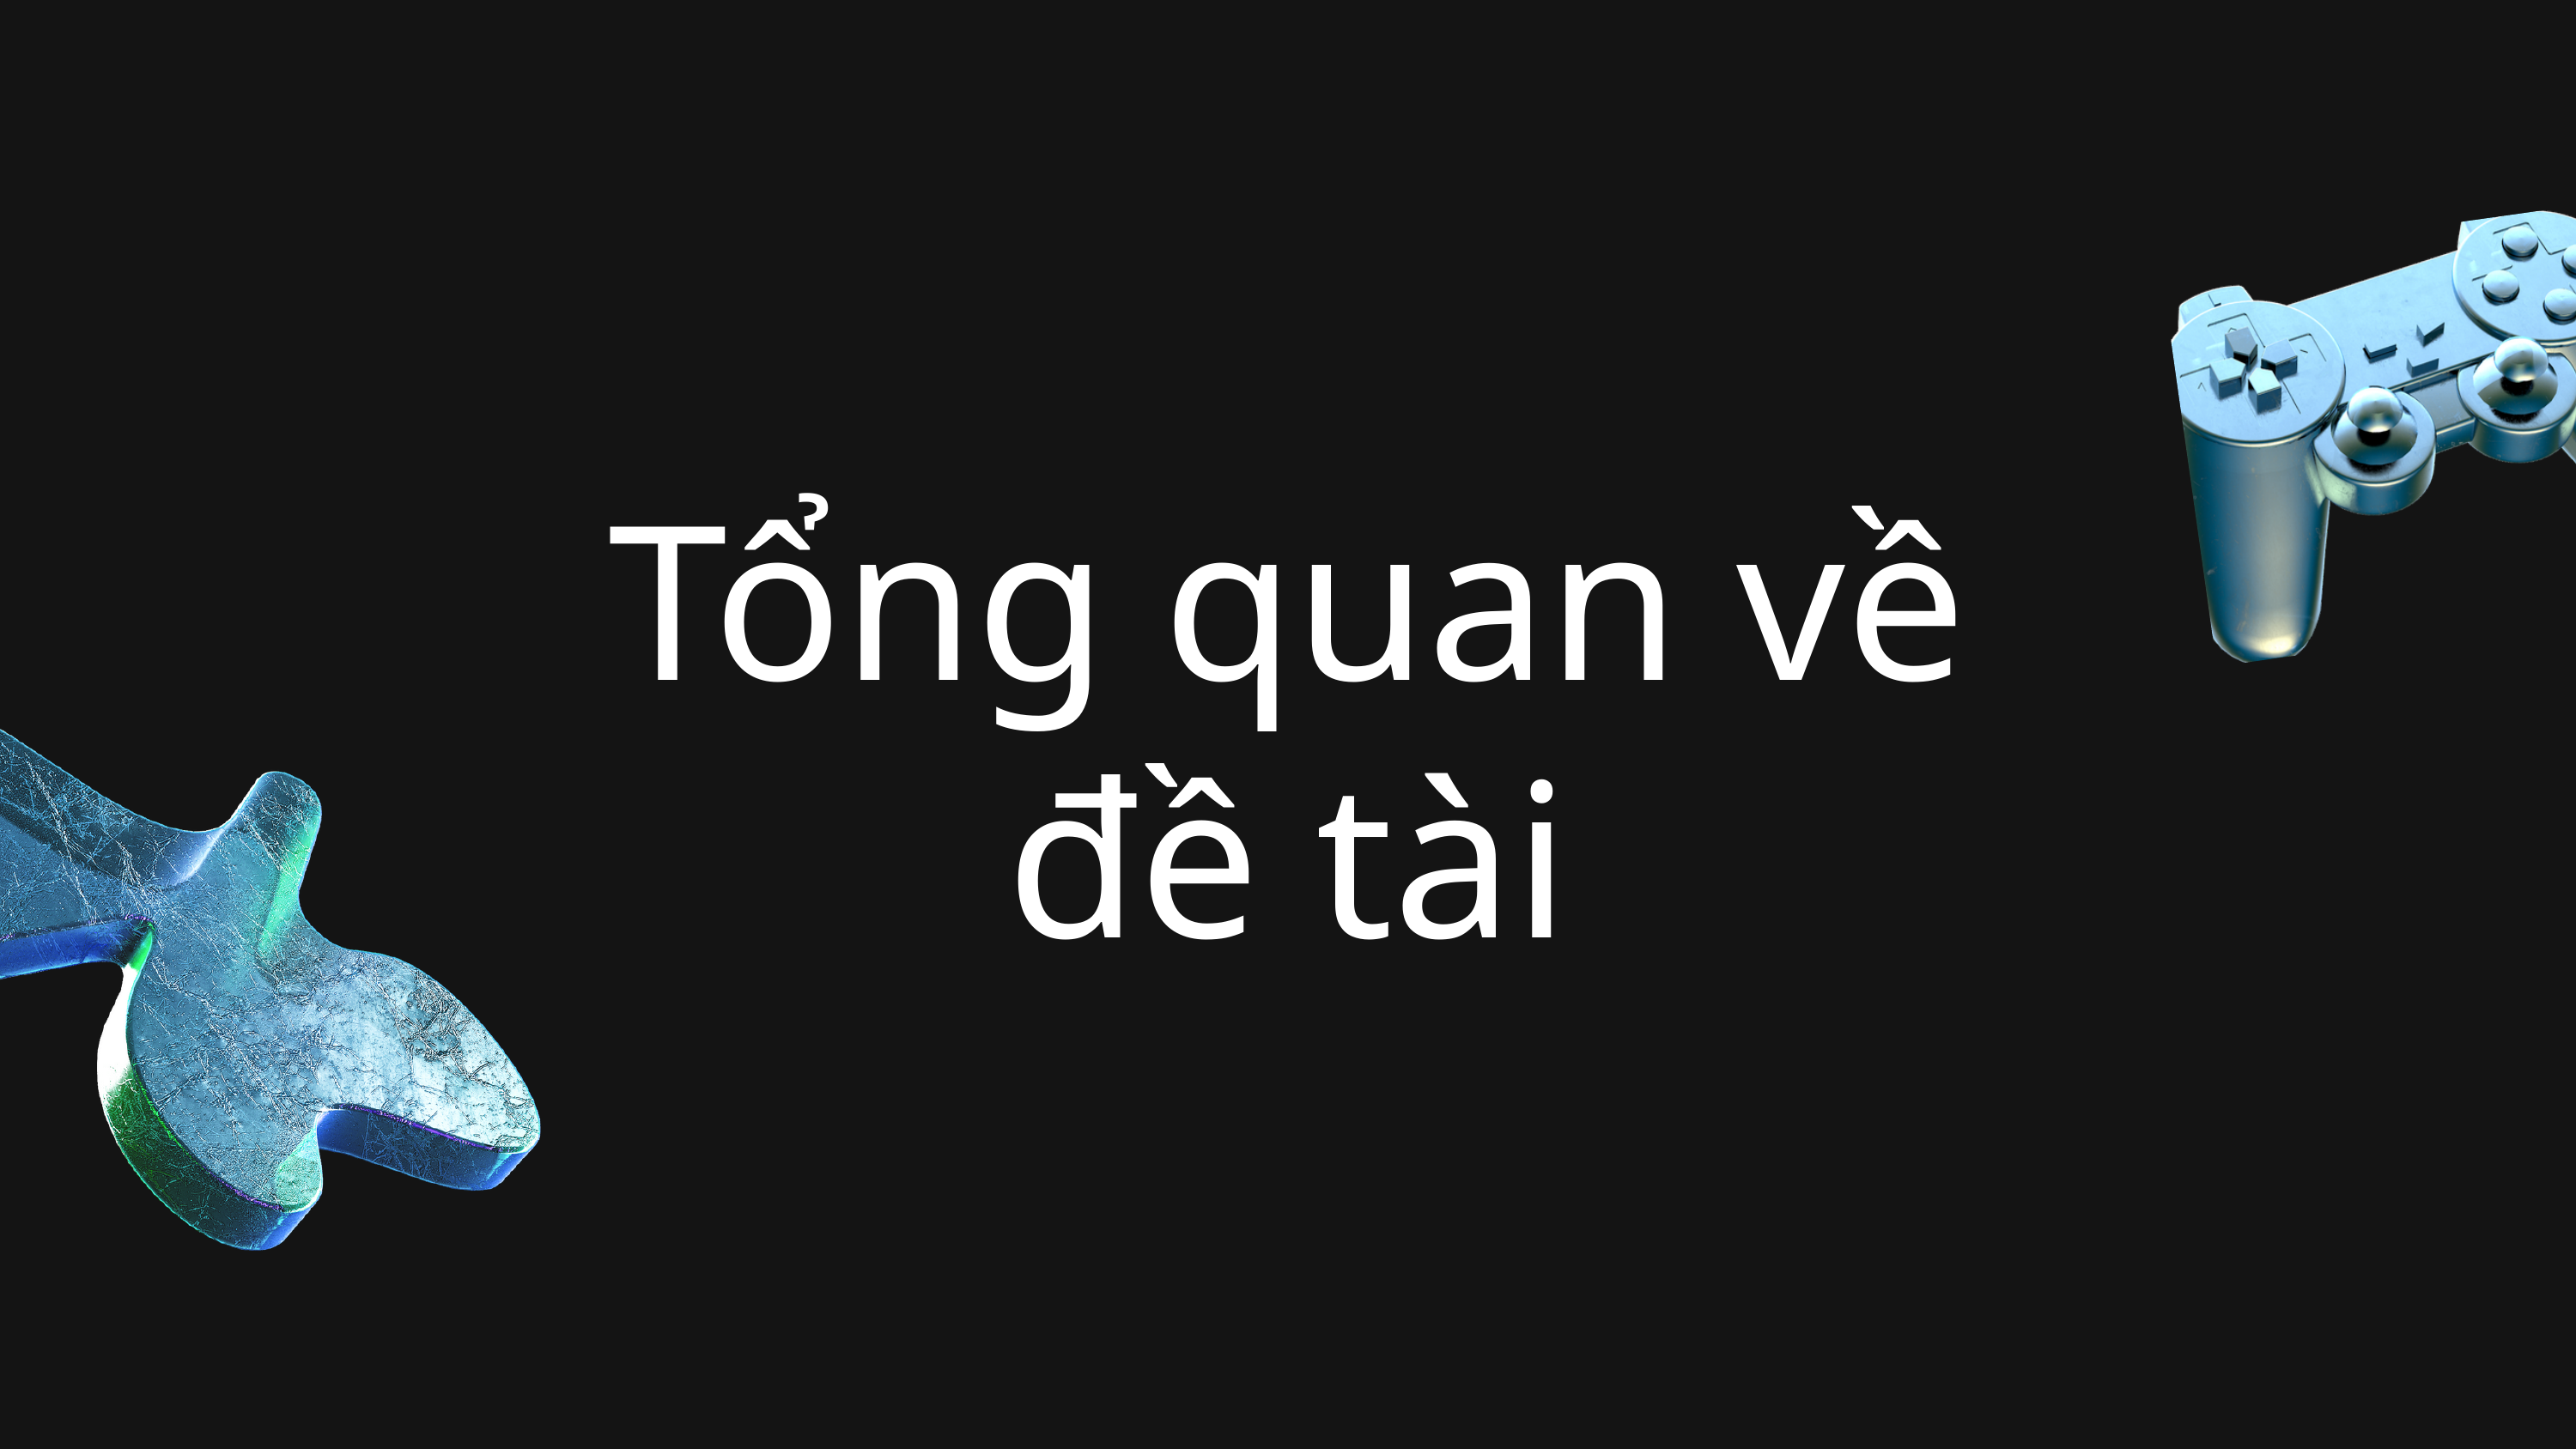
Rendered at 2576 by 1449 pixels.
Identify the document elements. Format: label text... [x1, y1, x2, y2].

text_box [0, 693, 541, 1251]
text_box Tổng quan về đề tài [467, 465, 2109, 981]
text_box [2160, 205, 2576, 667]
